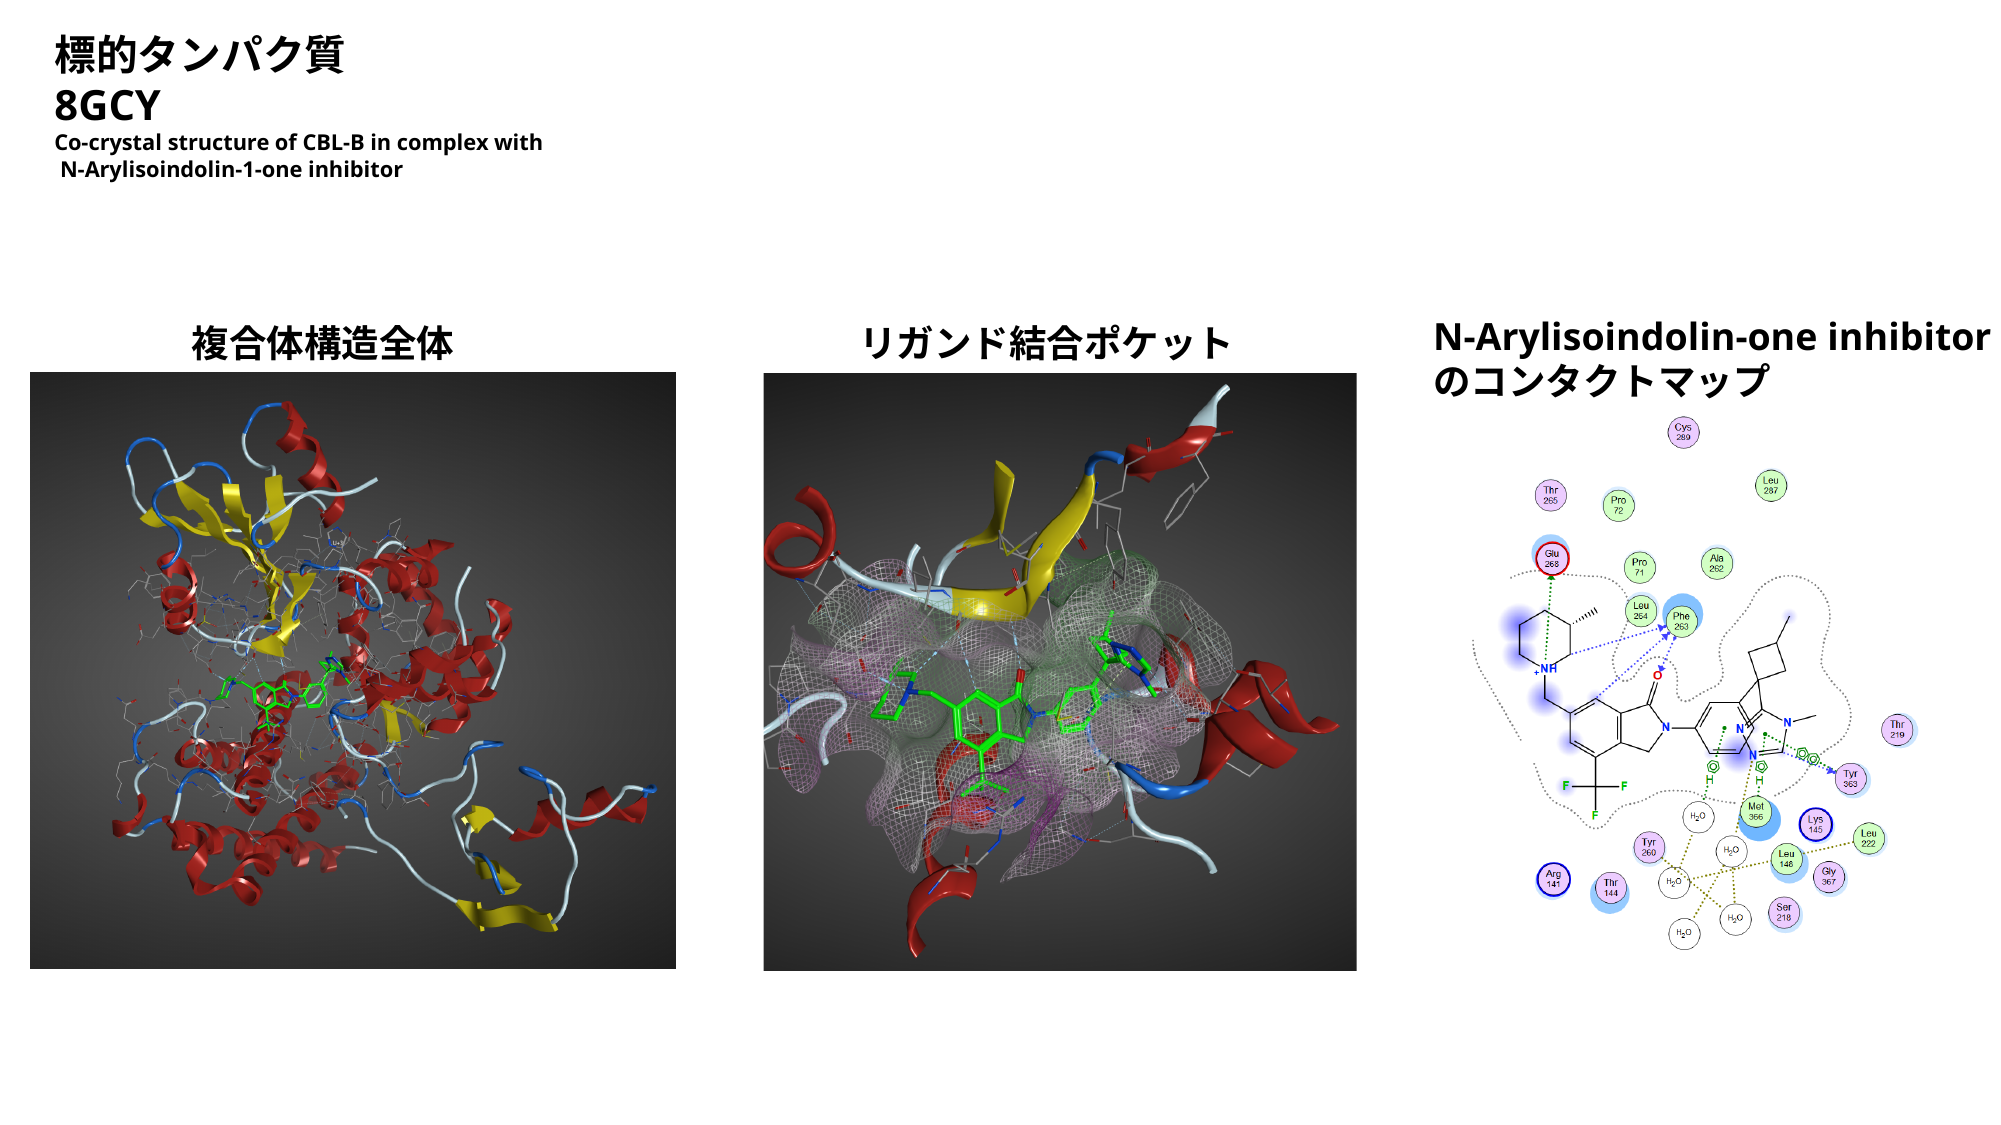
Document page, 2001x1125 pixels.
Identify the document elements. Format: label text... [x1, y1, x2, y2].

text_box 標的タンパク質 8GCY Co-crystal structure of CBL-B in complex with N-Arylisoindolin-1-one inhibitor [39, 21, 704, 189]
picture [763, 373, 1357, 972]
picture [30, 372, 676, 969]
text_box N-Arylisoindolin-one inhibitor のコンタクトマップ [1418, 305, 2000, 411]
text_box リガンド結合ポケット [844, 312, 1250, 373]
text_box 複合体構造全体 [177, 312, 470, 373]
picture [1416, 399, 1970, 961]
